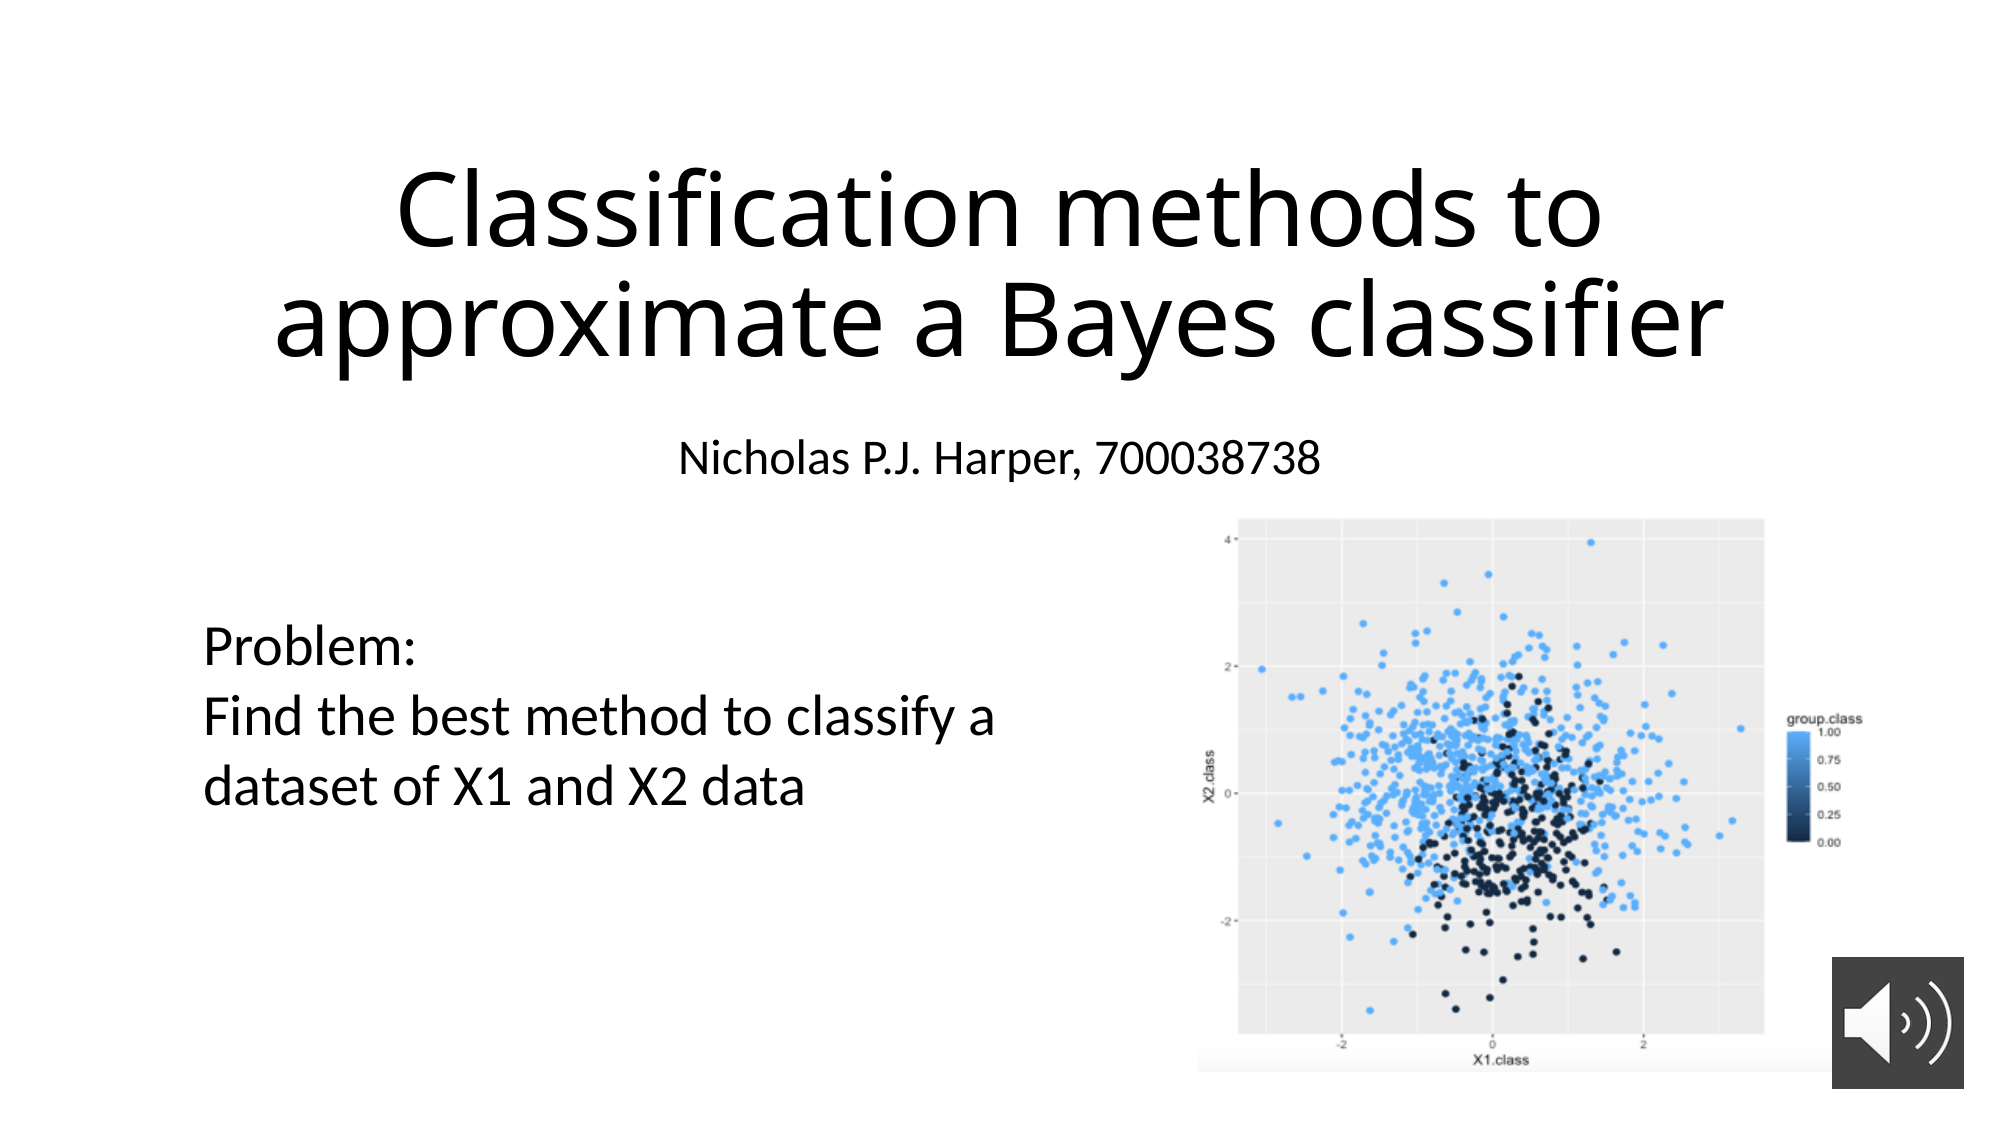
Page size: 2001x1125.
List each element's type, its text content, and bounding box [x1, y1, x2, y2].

picture [1197, 513, 1965, 1090]
text_box Problem: Find the best method to classify a dataset of X1 and X2 data [188, 600, 1134, 825]
title Classification methods to approximate a Bayes classifier [249, 93, 1750, 387]
subtitle Nicholas P.J. Harper, 700038738 [249, 423, 1750, 563]
